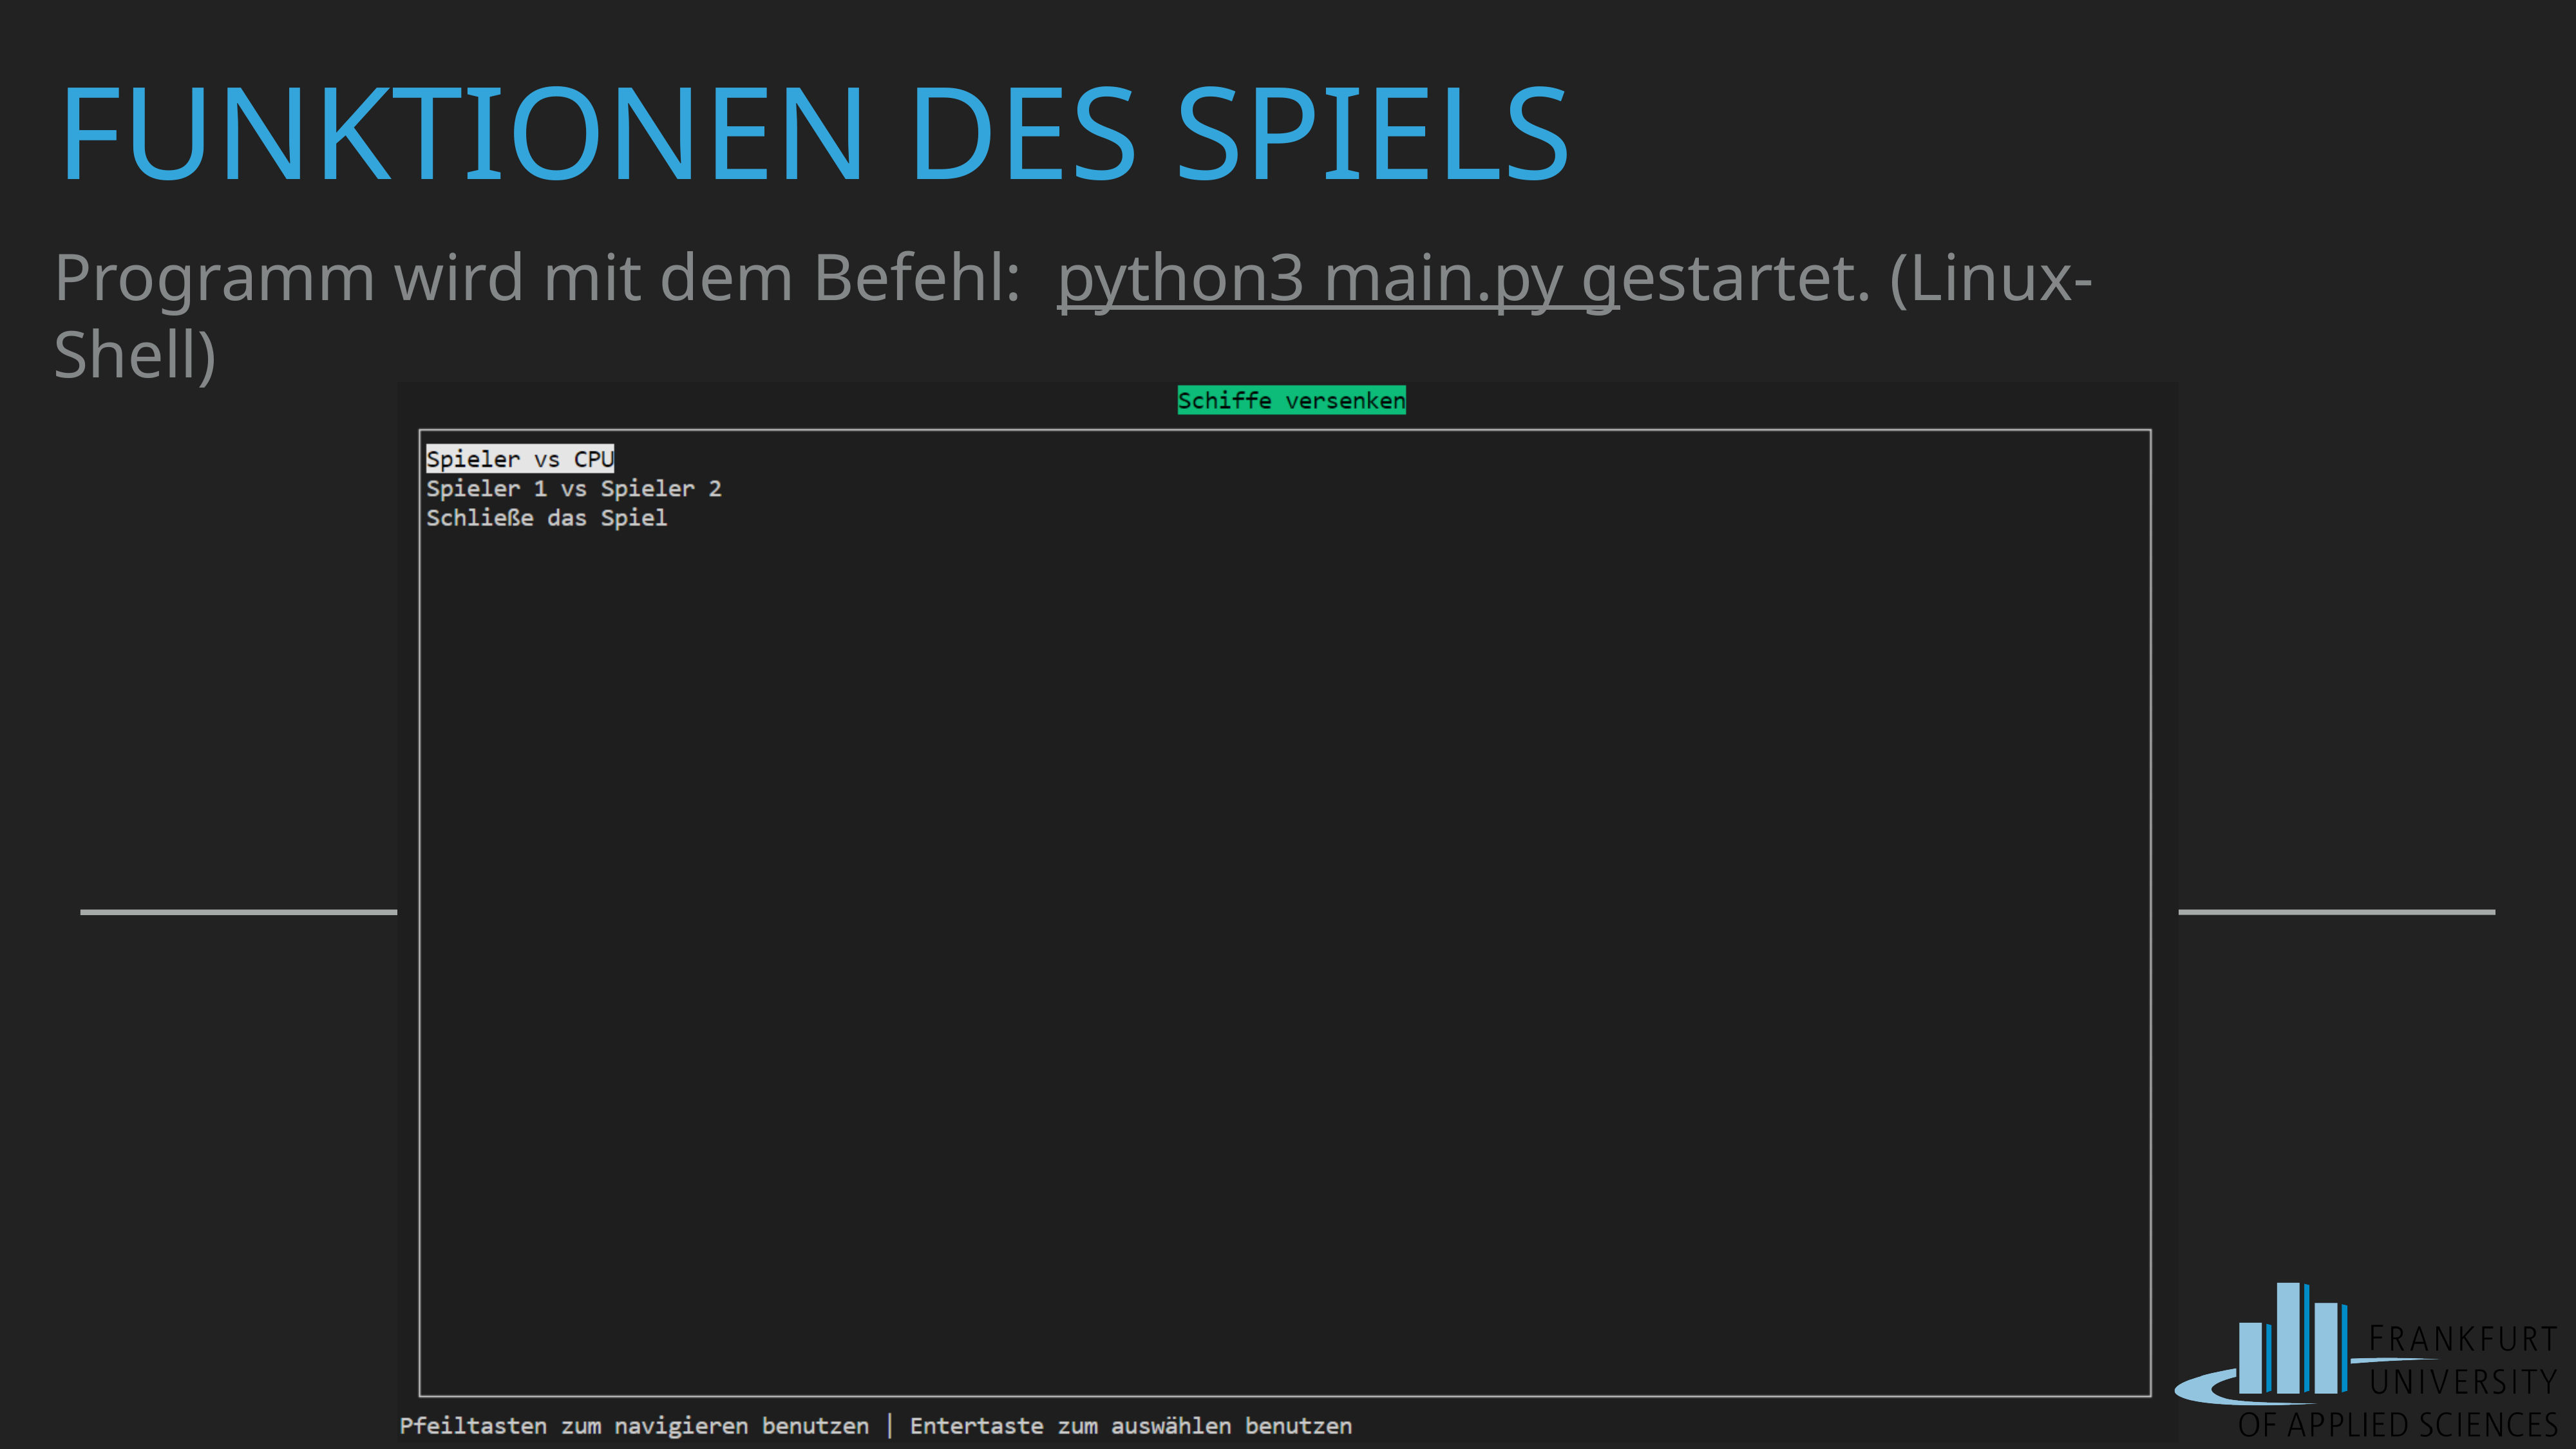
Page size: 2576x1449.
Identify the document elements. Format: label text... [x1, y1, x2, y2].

title Funktionen des Spiels [50, 75, 1815, 211]
picture [397, 382, 2562, 1443]
subtitle Programm wird mit dem Befehl: python3 main.py gestartet. (Linux-Shell) [47, 230, 2199, 890]
